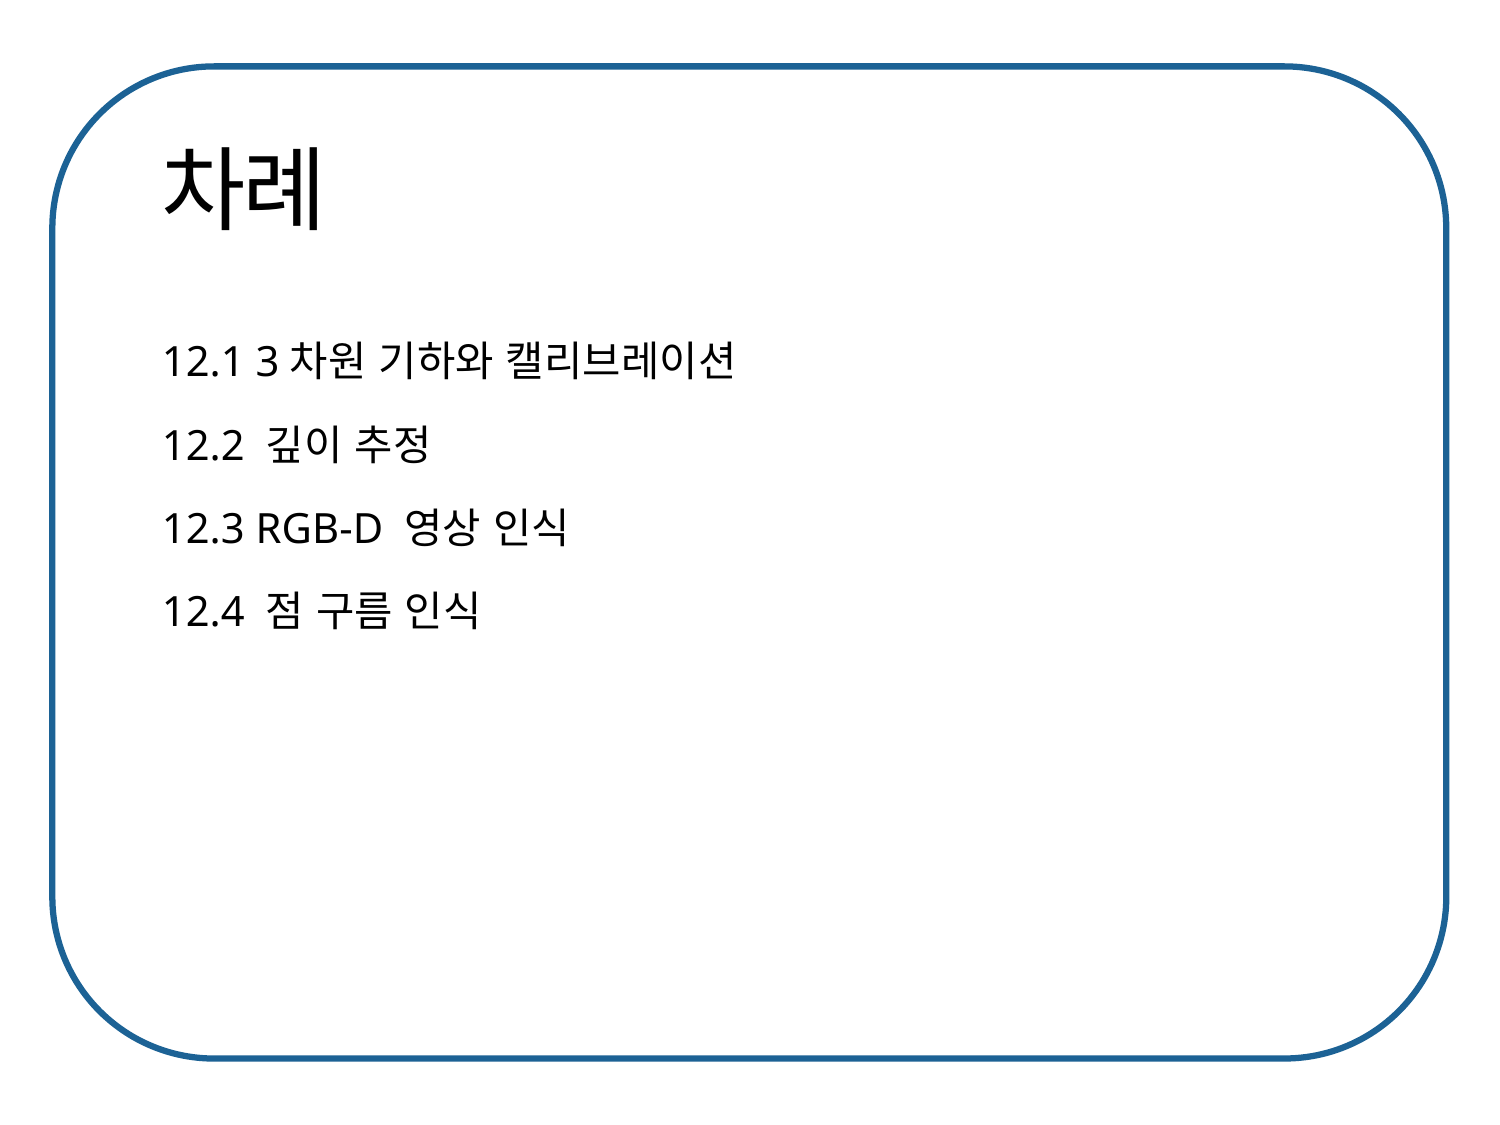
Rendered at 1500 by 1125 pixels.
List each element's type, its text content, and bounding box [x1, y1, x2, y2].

list 12.1 3차원 기하와 캘리브레이션 12.2 깊이 추정 12.3 RGB-D 영상 인식 12.4 점 구름 인식 [146, 302, 1363, 976]
